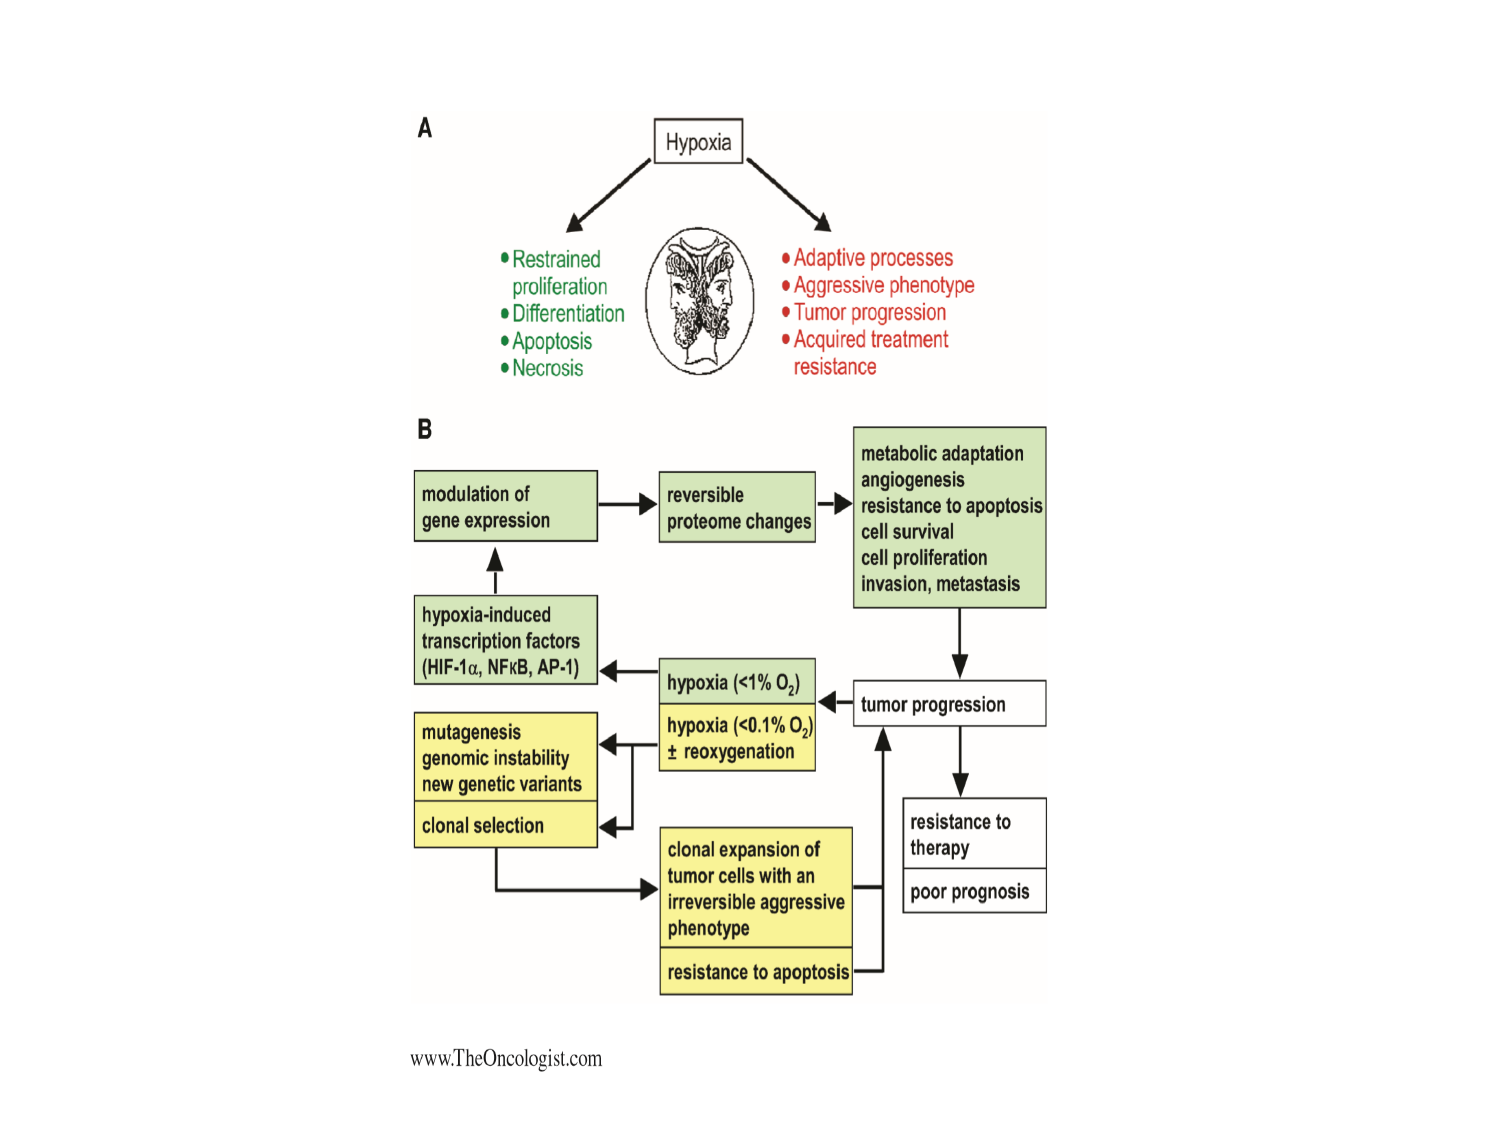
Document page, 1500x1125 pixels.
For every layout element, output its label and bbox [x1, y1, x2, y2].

picture [400, 104, 1057, 1084]
